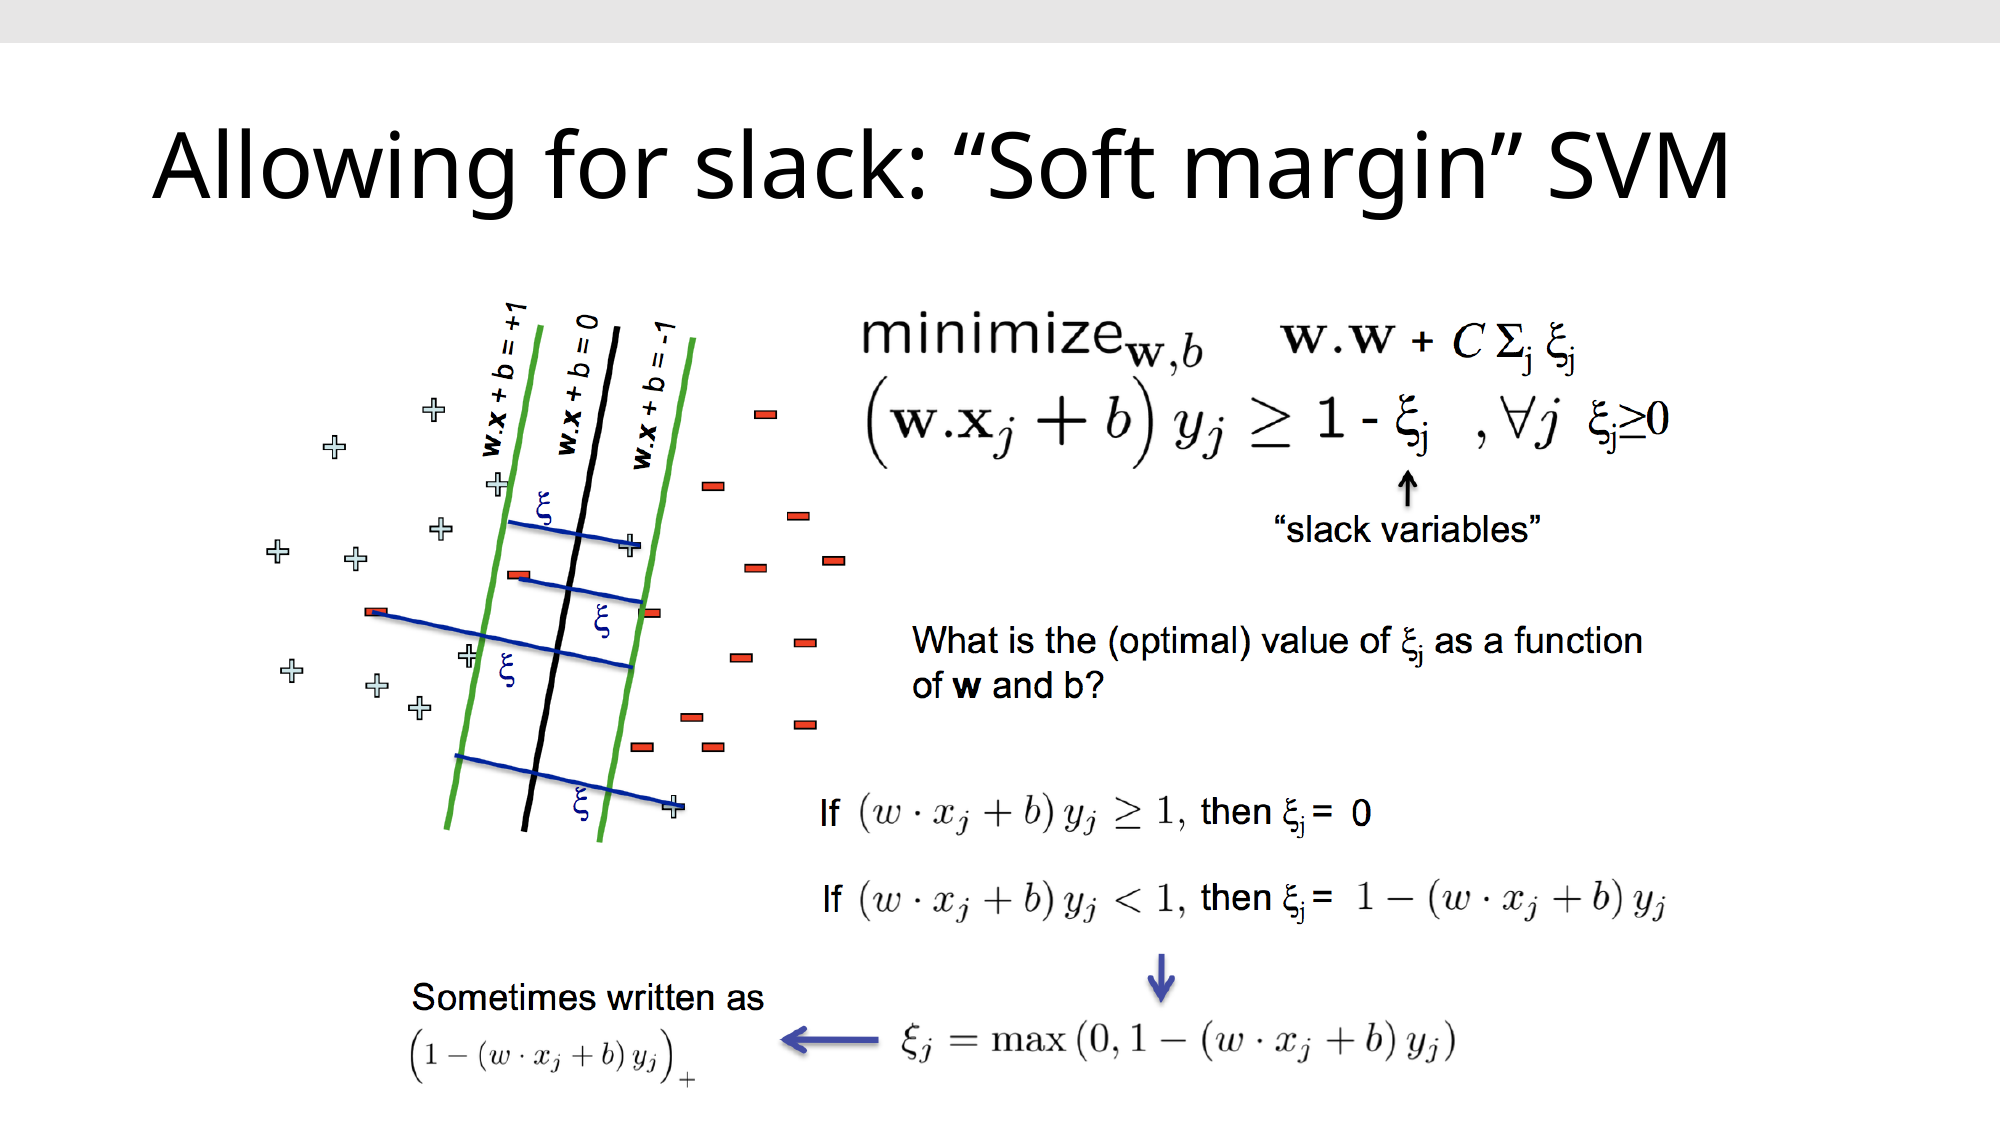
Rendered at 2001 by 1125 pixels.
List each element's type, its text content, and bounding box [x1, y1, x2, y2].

title Allowing for slack: “Soft margin” SVM [137, 59, 1863, 278]
text_box [0, 0, 2000, 44]
picture [226, 231, 1774, 1125]
